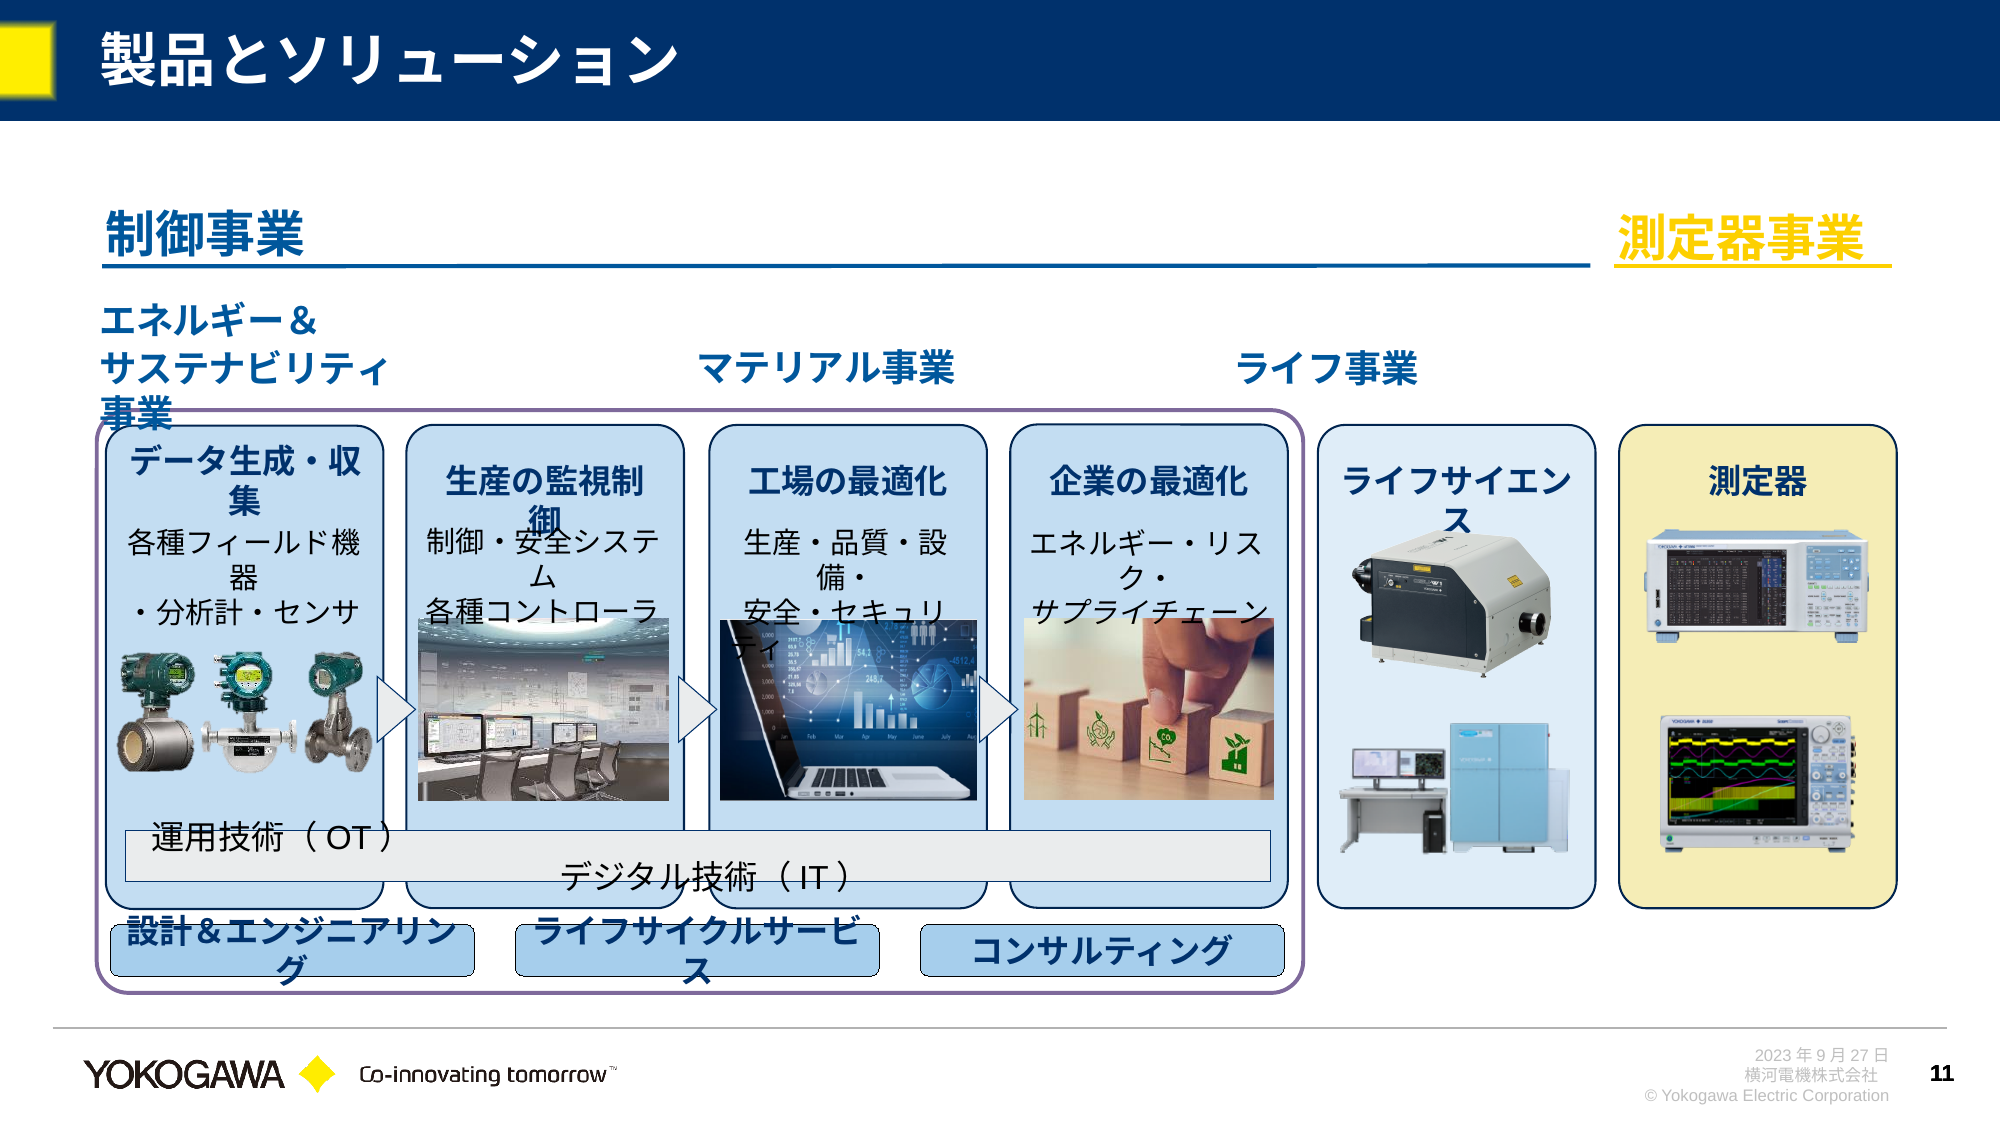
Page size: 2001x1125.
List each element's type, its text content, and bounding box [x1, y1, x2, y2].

picture [1339, 719, 1571, 863]
text_box マテリアル事業 [694, 341, 977, 390]
picture [1660, 707, 1856, 861]
text_box ライフサイクルサービス [515, 924, 880, 977]
text_box 各種フィールド機器 ・分析計・センサ [105, 517, 383, 637]
text_box [379, 677, 417, 742]
text_box 測定器事業 [1614, 204, 1892, 267]
picture [1644, 529, 1870, 643]
text_box [678, 675, 718, 744]
text_box 制御事業 [102, 225, 414, 263]
text_box 運用技術（OT） デジタル技術（IT） [125, 830, 1271, 882]
text_box 測定器 [1618, 423, 1898, 910]
text_box 11 [1904, 1042, 1970, 1103]
picture [720, 619, 977, 801]
text_box [979, 680, 1019, 744]
text_box 生産・品質・設備・ 安全・セキュリティ [706, 517, 985, 707]
text_box エネルギー＆ サステナビリティ事業 [96, 294, 421, 435]
text_box 設計＆エンジニアリング [110, 924, 475, 977]
text_box ライフ事業 [1230, 342, 1430, 390]
text_box データ生成・収集 [107, 453, 385, 506]
picture [1352, 530, 1551, 678]
picture [111, 628, 379, 789]
text_box ライフサイエンス [1316, 423, 1597, 910]
text_box 製品とソリューション [84, 20, 1955, 106]
text_box コンサルティング [920, 924, 1285, 977]
picture [418, 618, 669, 801]
picture [0, 6, 69, 115]
text_box エネルギー・リスク・ サプライチェーン [1007, 517, 1286, 638]
picture [83, 1055, 617, 1093]
picture [1024, 618, 1274, 800]
text_box [96, 410, 1304, 993]
text_box 制御・安全システム 各種コントローラ [404, 515, 682, 636]
